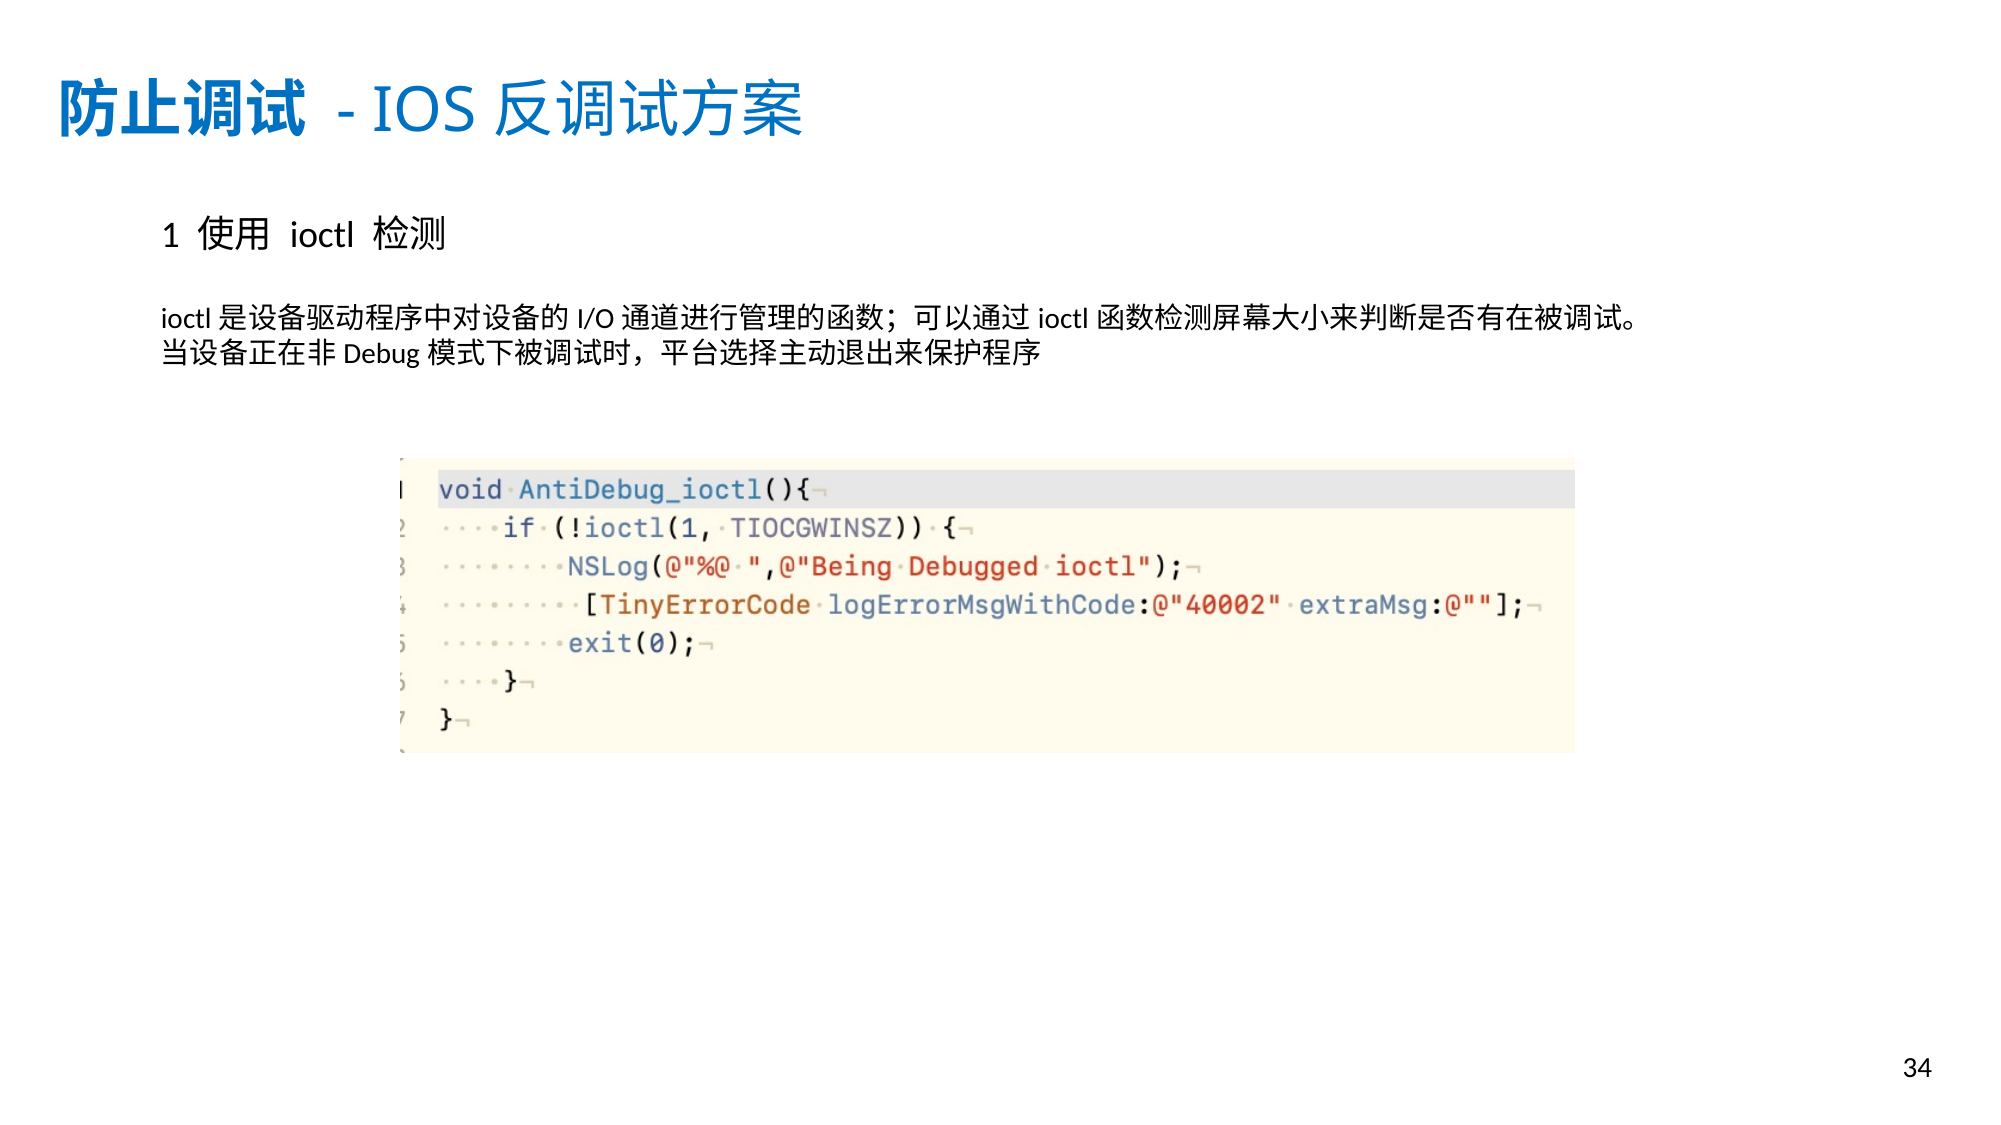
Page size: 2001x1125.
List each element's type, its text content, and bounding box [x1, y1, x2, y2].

slide_number 34 [1829, 1042, 1944, 1103]
text_box 1 使用 ioctl 检测 ioctl是设备驱动程序中对设备的I/O通道进行管理的函数；可以通过ioctl函数检测屏幕大小来判断是否有在被调试。 当设备正在非Debug模式下被调试时，平台选择主动退出来保护程序 [146, 202, 1830, 378]
text_box 防止调试 - IOS反调试方案 [42, 61, 1671, 151]
picture [400, 458, 1576, 753]
